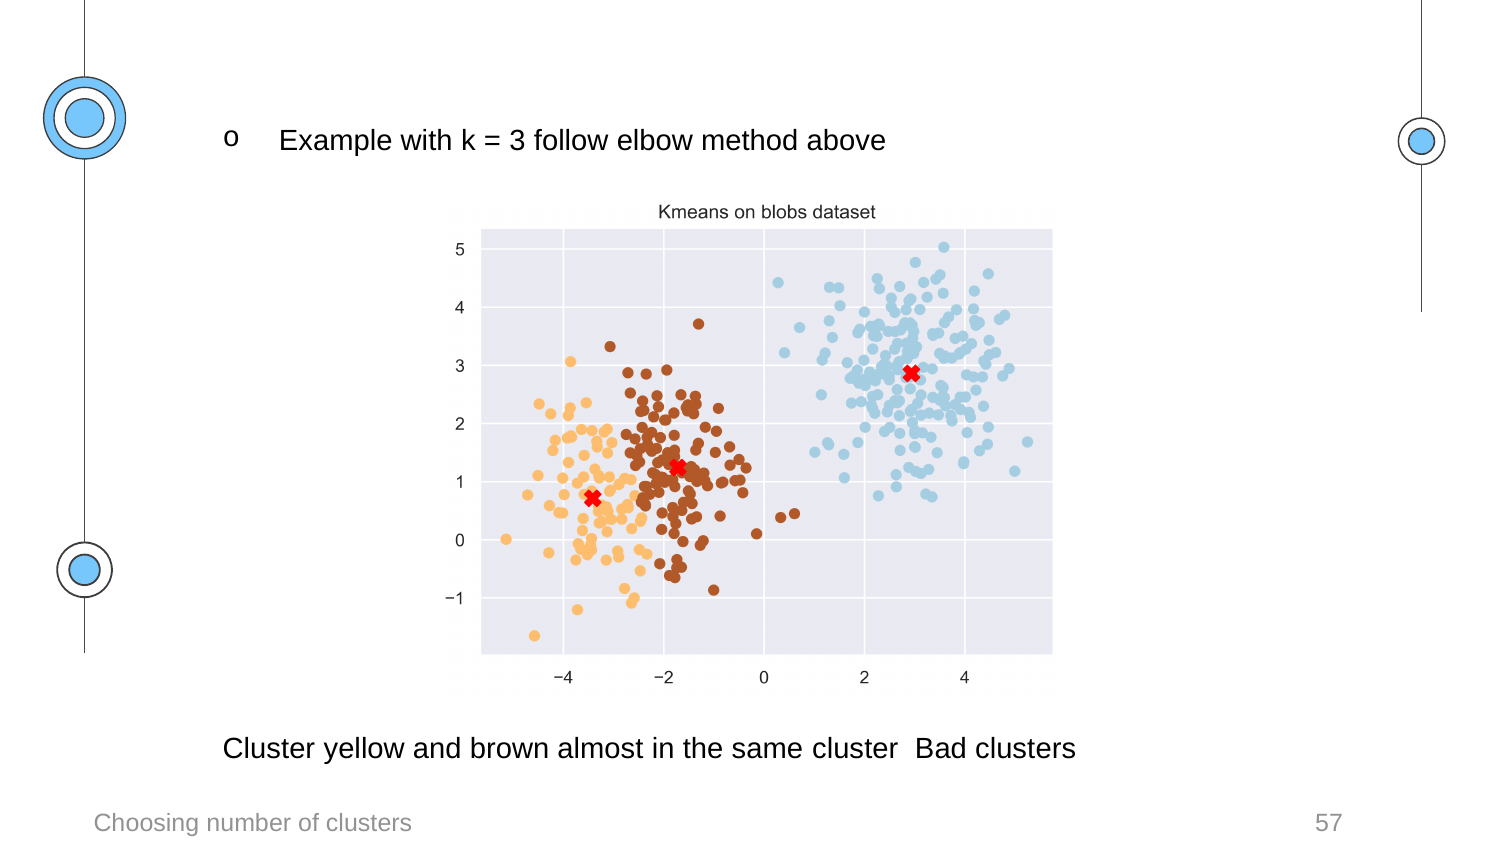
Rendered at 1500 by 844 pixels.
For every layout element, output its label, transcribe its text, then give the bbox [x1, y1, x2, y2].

footer Choosing number of clusters [0, 798, 507, 844]
slide_number 57 [1020, 798, 1359, 844]
text_box Example with k = 3 follow elbow method above [207, 113, 912, 164]
picture [433, 193, 1065, 698]
